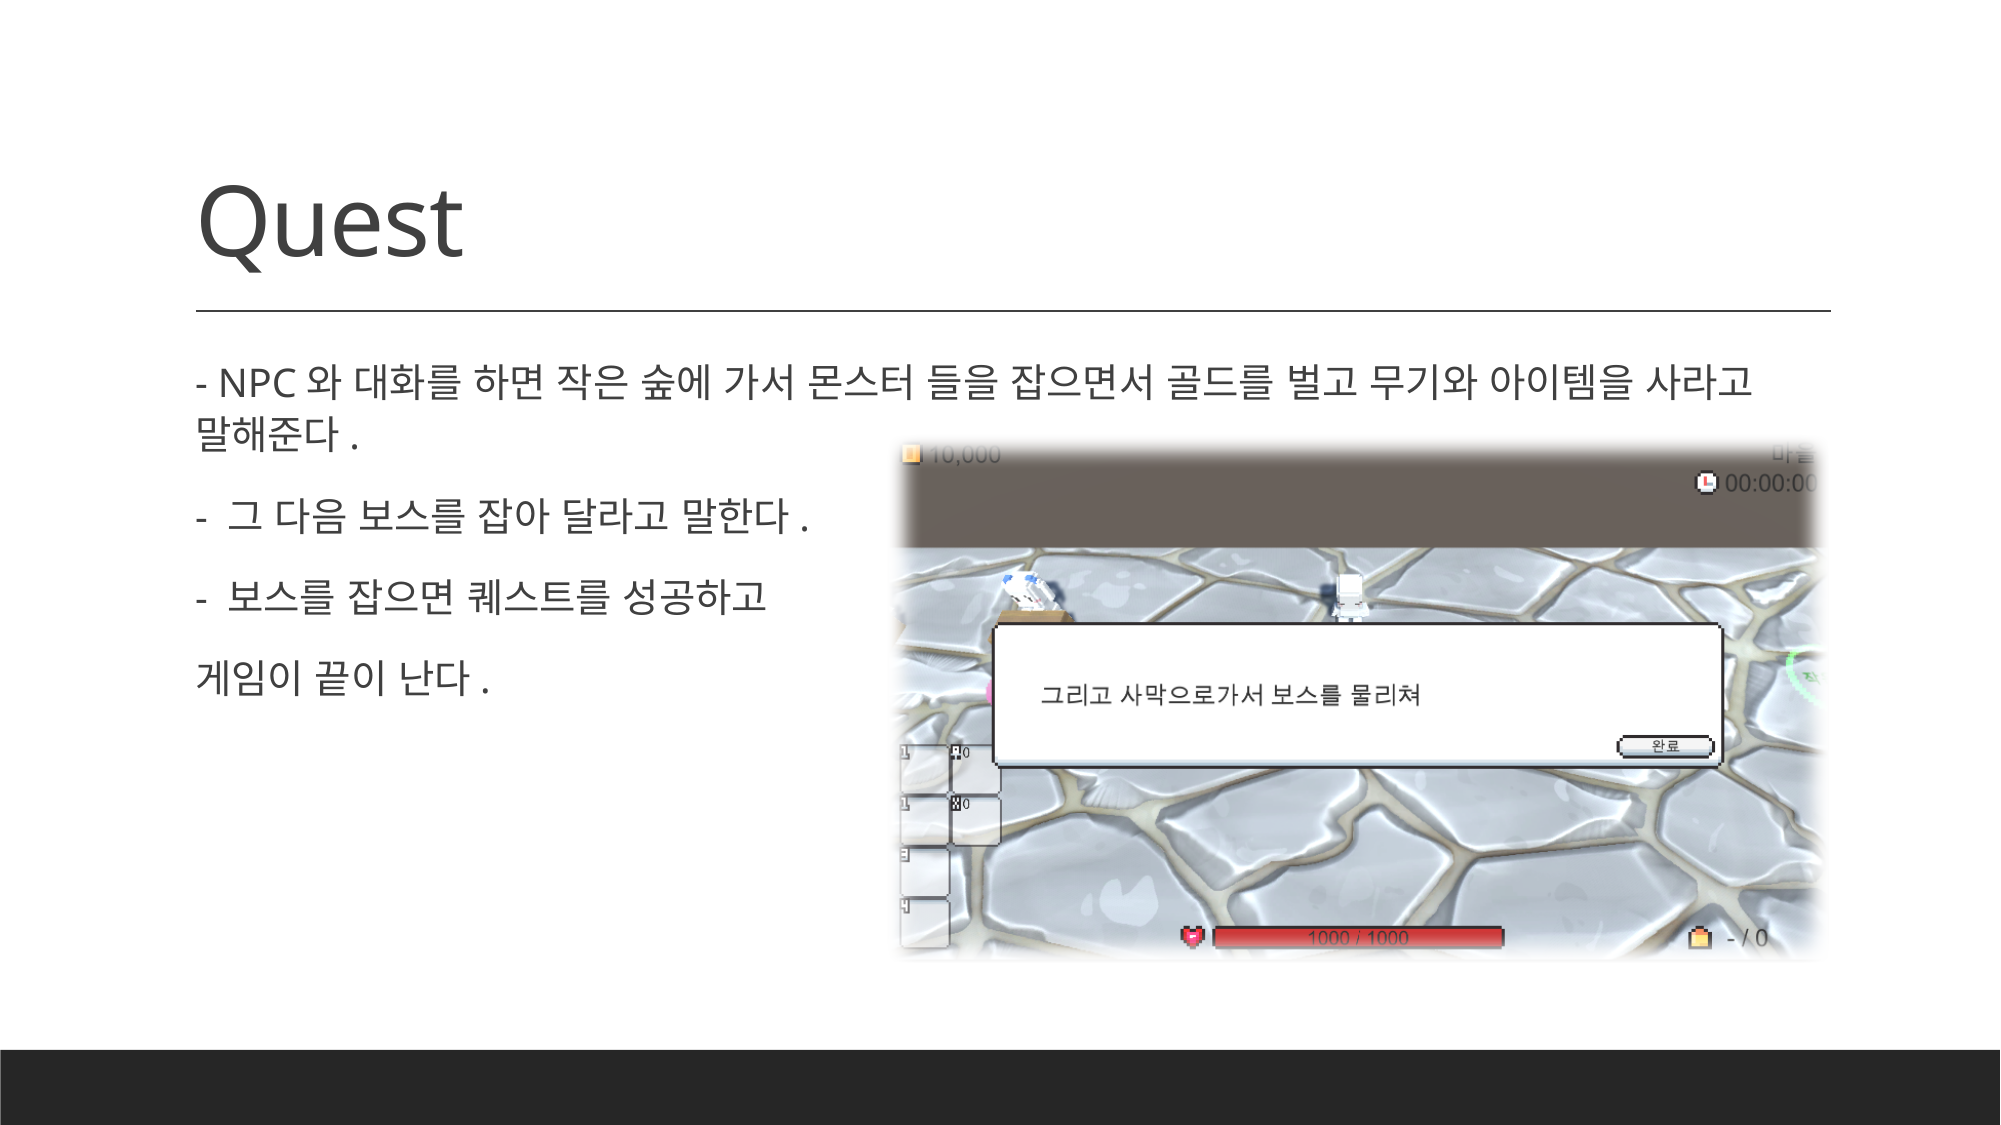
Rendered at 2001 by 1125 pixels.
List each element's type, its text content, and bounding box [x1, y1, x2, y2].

title Quest [180, 47, 1830, 285]
picture [887, 433, 1829, 964]
list - NPC와 대화를 하면 작은 숲에 가서 몬스터 들을 잡으면서 골드를 벌고 무기와 아이템을 사라고 말해준다. - 그 다음 보스를 잡아 달라고 말한다. - 보스를 잡으면 퀘스트를 성공하고 게임이 끝이 난다. [180, 345, 1830, 963]
